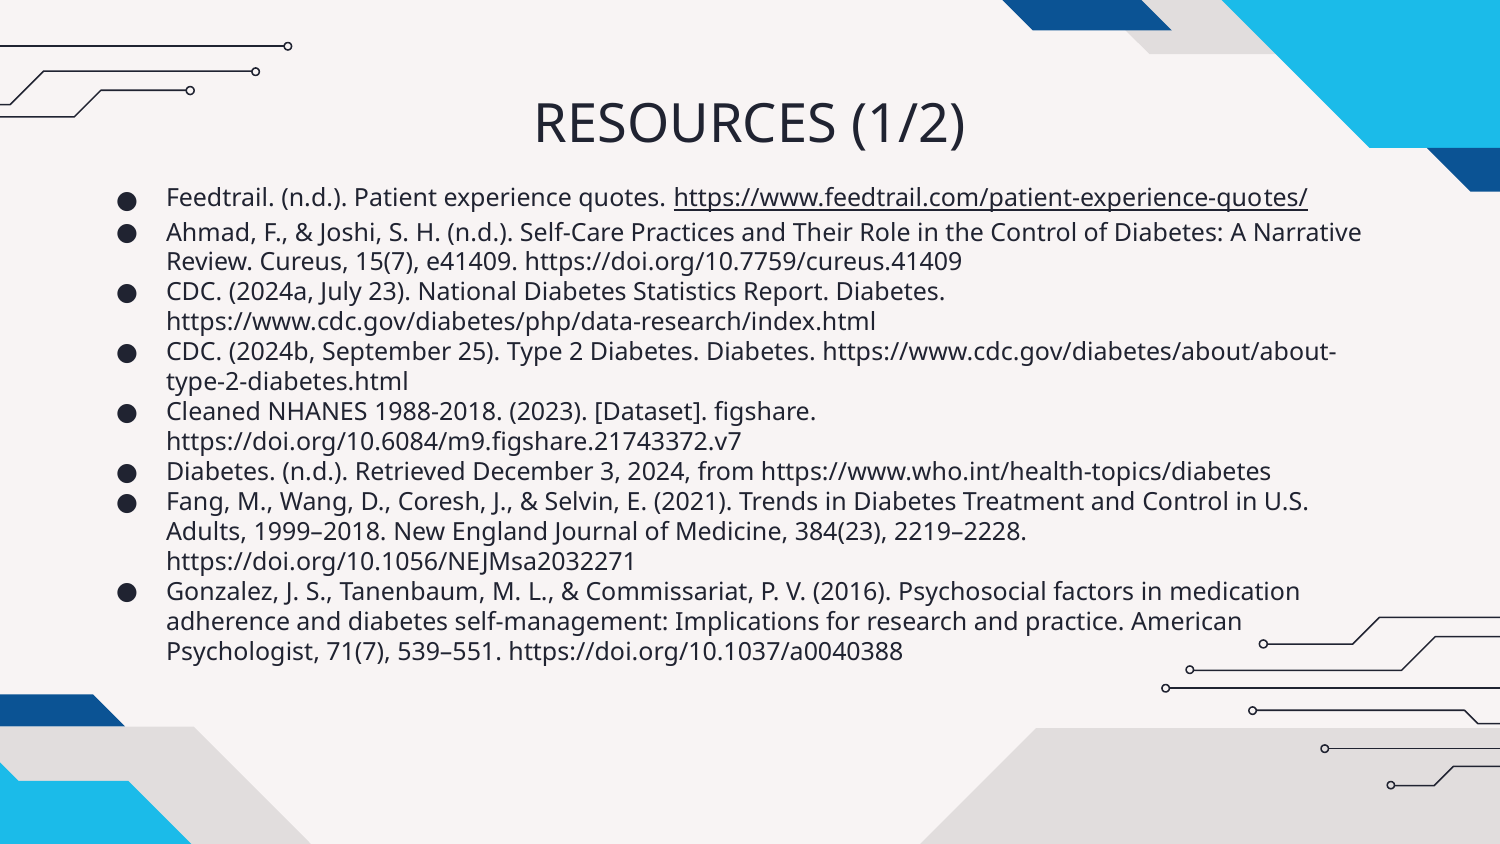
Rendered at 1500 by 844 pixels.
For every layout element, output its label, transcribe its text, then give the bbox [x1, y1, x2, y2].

title RESOURCES (1/2) [118, 72, 1382, 166]
subtitle Feedtrail. (n.d.). Patient experience quotes. https://www.feedtrail.com/patient-experience-quotes/ Ahmad, F., & Joshi, S. H. (n.d.). Self-Care Practices and Their Role in the Control of Diabetes: A Narrative Review. Cureus, 15(7), e41409. https://doi.org/10.7759/cureus.41409 CDC. (2024a, July 23). National Diabetes Statistics Report. Diabetes. https://www.cdc.gov/diabetes/php/data-research/index.html CDC. (2024b, September 25). Type 2 Diabetes. Diabetes. https://www.cdc.gov/diabetes/about/about-type-2-diabetes.html Cleaned NHANES 1988-2018. (2023). [Dataset]. figshare. https://doi.org/10.6084/m9.figshare.21743372.v7 Diabetes. (n.d.). Retrieved December 3, 2024, from https://www.who.int/health-topics/diabetes Fang, M., Wang, D., Coresh, J., & Selvin, E. (2021). Trends in Diabetes Treatment and Control in U.S. Adults, 1999–2018. New England Journal of Medicine, 384(23), 2219–2228. https://doi.org/10.1056/NEJMsa2032271 Gonzalez, J. S., Tanenbaum, M. L., & Commissariat, P. V. (2016). Psychosocial factors in medication adherence and diabetes self-management: Implications for research and practice. American Psychologist, 71(7), 539–551. https://doi.org/10.1037/a0040388 [76, 166, 1393, 638]
